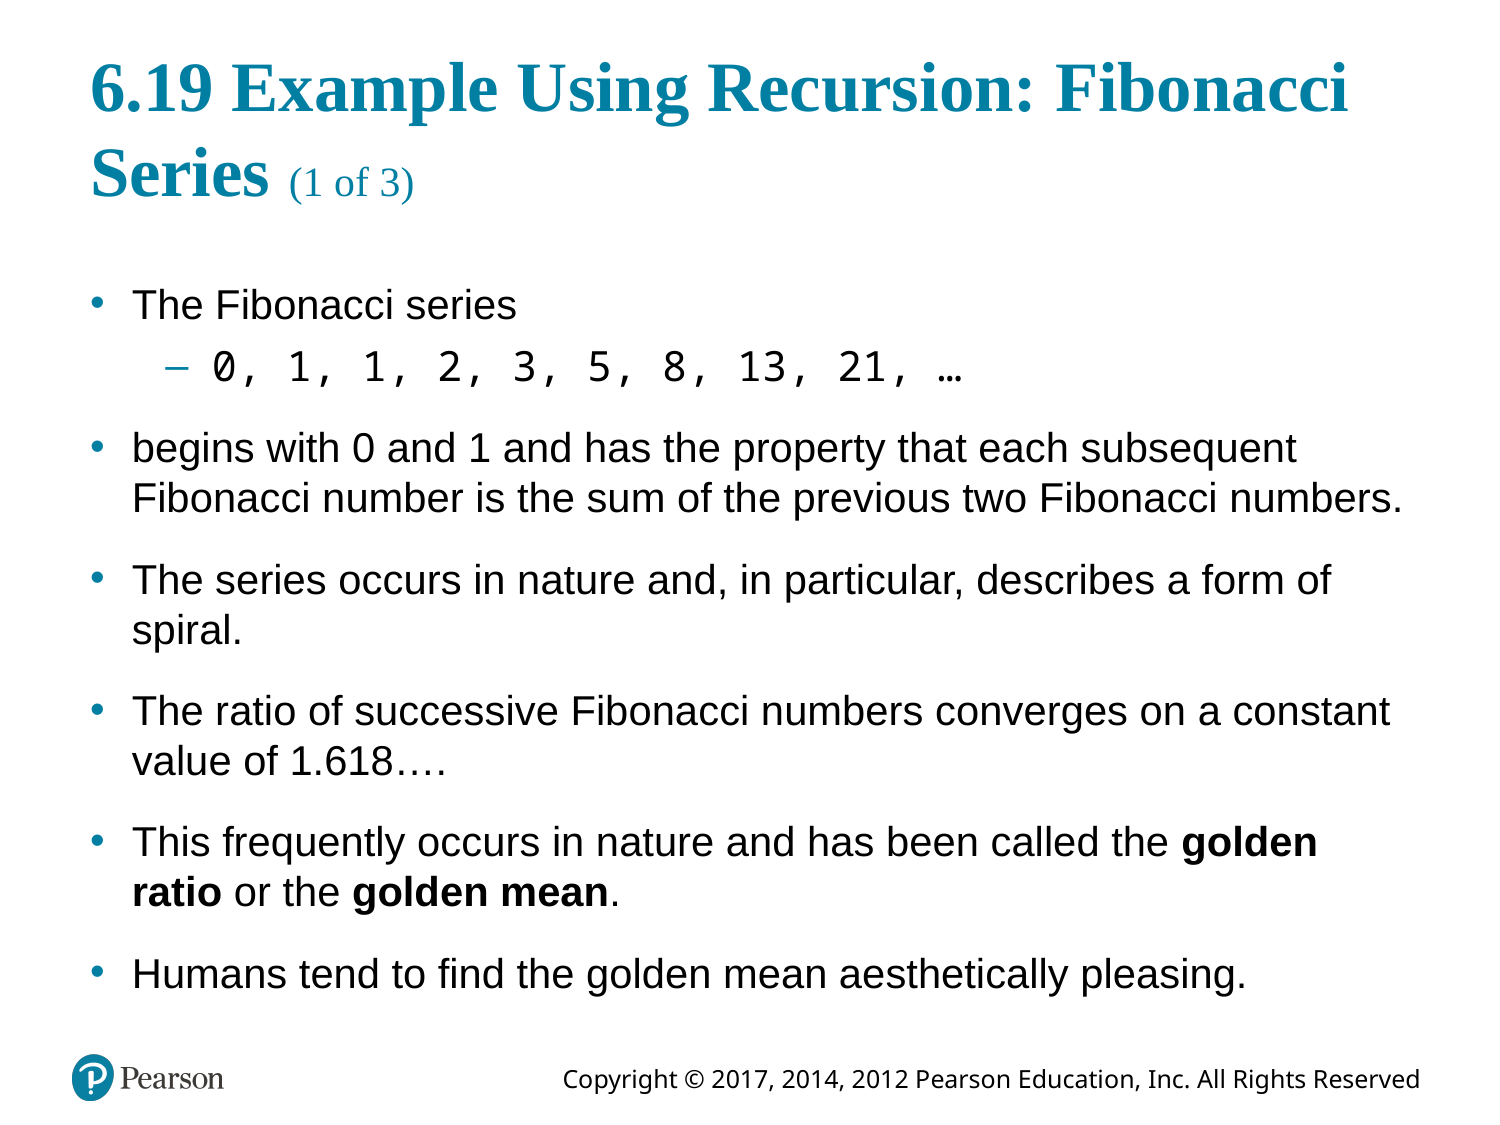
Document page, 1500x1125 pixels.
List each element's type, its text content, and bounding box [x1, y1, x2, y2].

picture [80, 1063, 106, 1088]
picture [72, 1087, 83, 1101]
title 6.19 Example Using Recursion: Fibonacci Series (1 of 3) [75, 35, 1425, 216]
picture [98, 1054, 224, 1101]
picture [72, 1054, 88, 1070]
list The Fibonacci series 0, 1, 1, 2, 3, 5, 8, 13, 21, … begins with 0 and 1 and has the property that each subsequent Fibonacci number is the sum of the previous two Fibonacci numbers. The series occurs in nature and, in particular, describes a form of spiral. The ratio of successive Fibonacci numbers converges on a constant value of 1.618…. This frequently occurs in nature and has been called the golden ratio or the golden mean. Humans tend to find the golden mean aesthetically pleasing. [75, 262, 1425, 1005]
